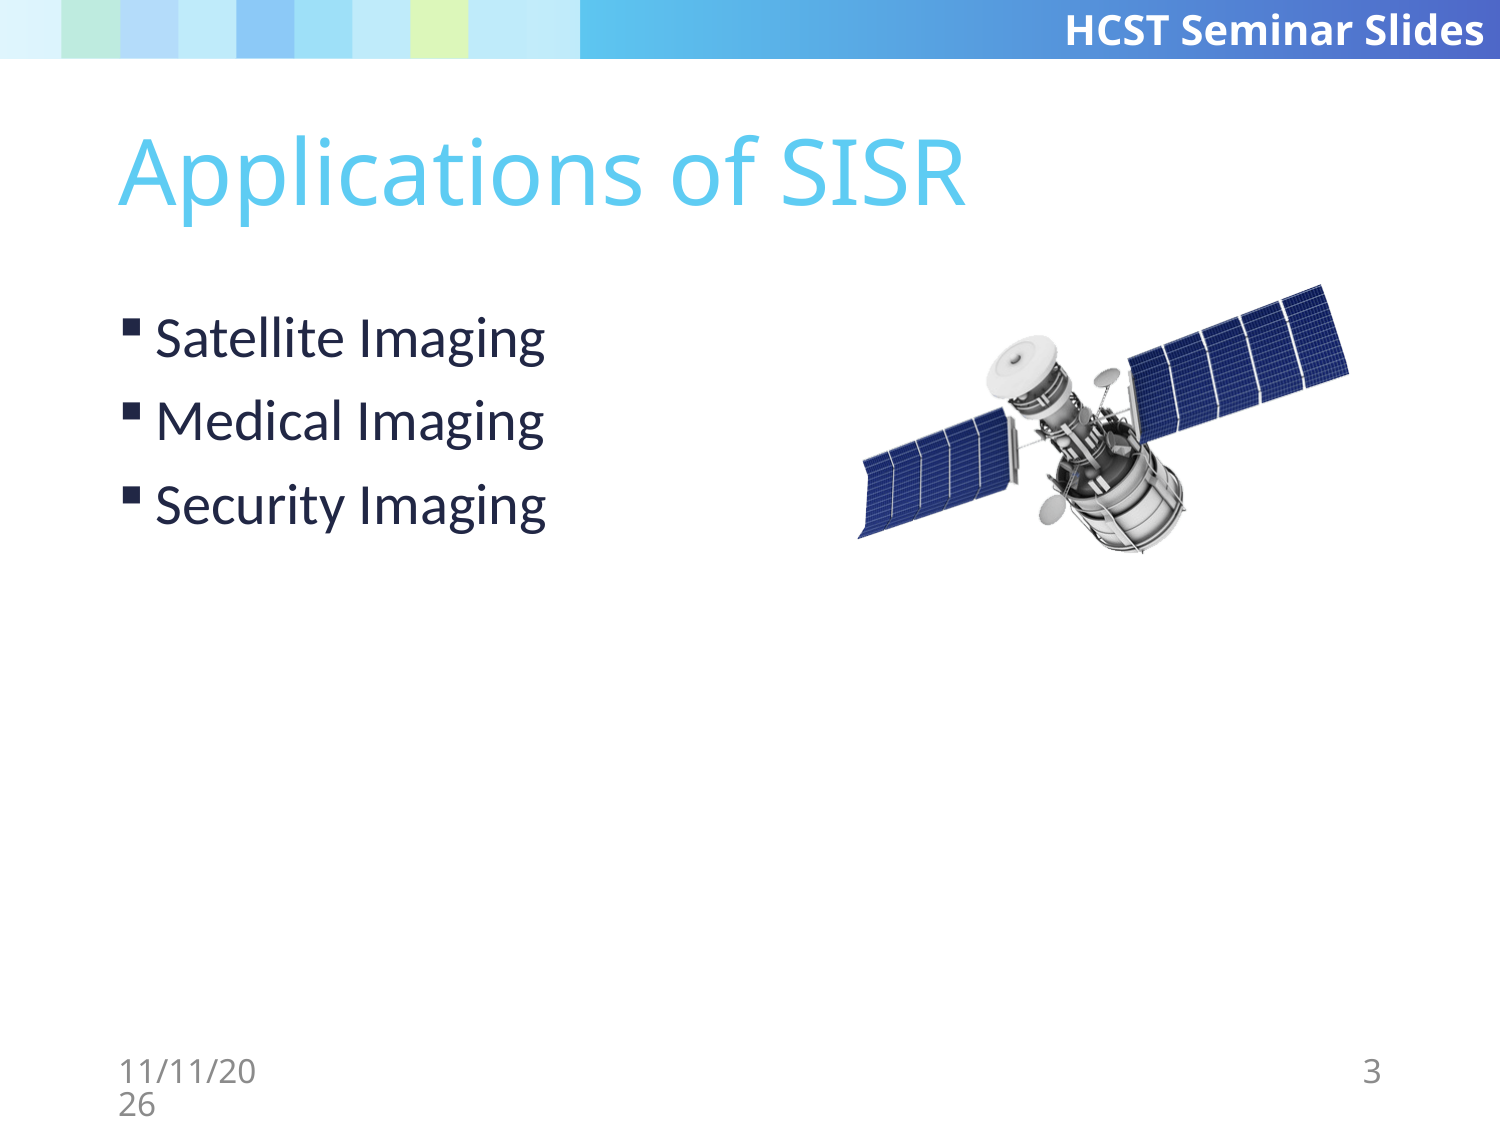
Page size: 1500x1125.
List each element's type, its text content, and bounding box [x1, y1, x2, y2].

list Satellite Imaging Medical Imaging Security Imaging Note: No artificial texture generation can be tolerated in these applications [103, 299, 1397, 1043]
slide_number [103, 1042, 273, 1103]
slide_number 3 [1248, 1042, 1397, 1103]
title Applications of SISR [103, 66, 1397, 285]
picture [856, 284, 1360, 567]
